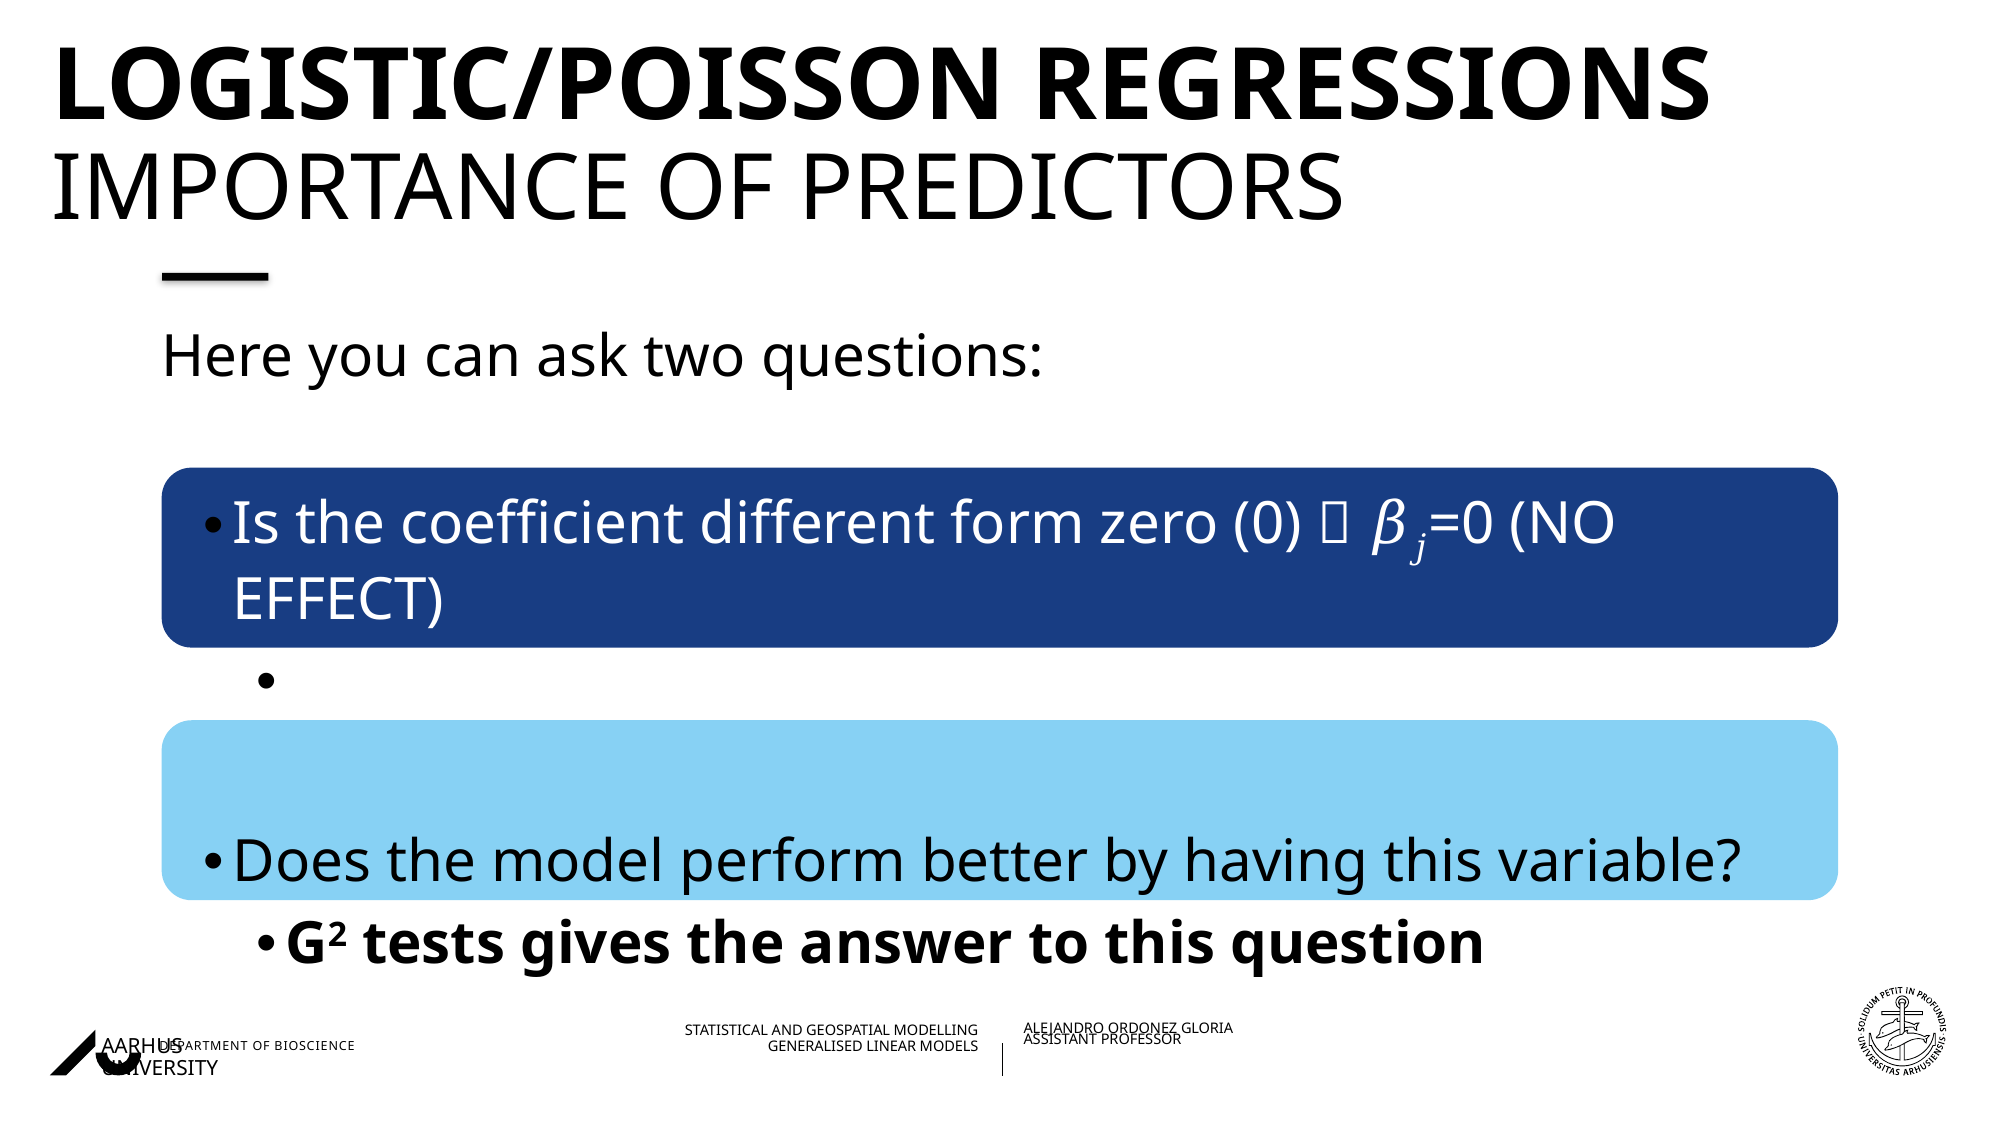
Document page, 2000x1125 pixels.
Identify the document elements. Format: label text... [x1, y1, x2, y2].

title Logistic/Poisson regressions Importance of predictors [51, 24, 1948, 240]
list Here you can ask two questions: Is the coefficient different form zero (0)  𝛽𝑗=0 (NO EFFECT) The Wald statistic gives the answer to this question Does the model perform better by having this variable? G2 tests gives the answer to this question [161, 321, 1839, 968]
